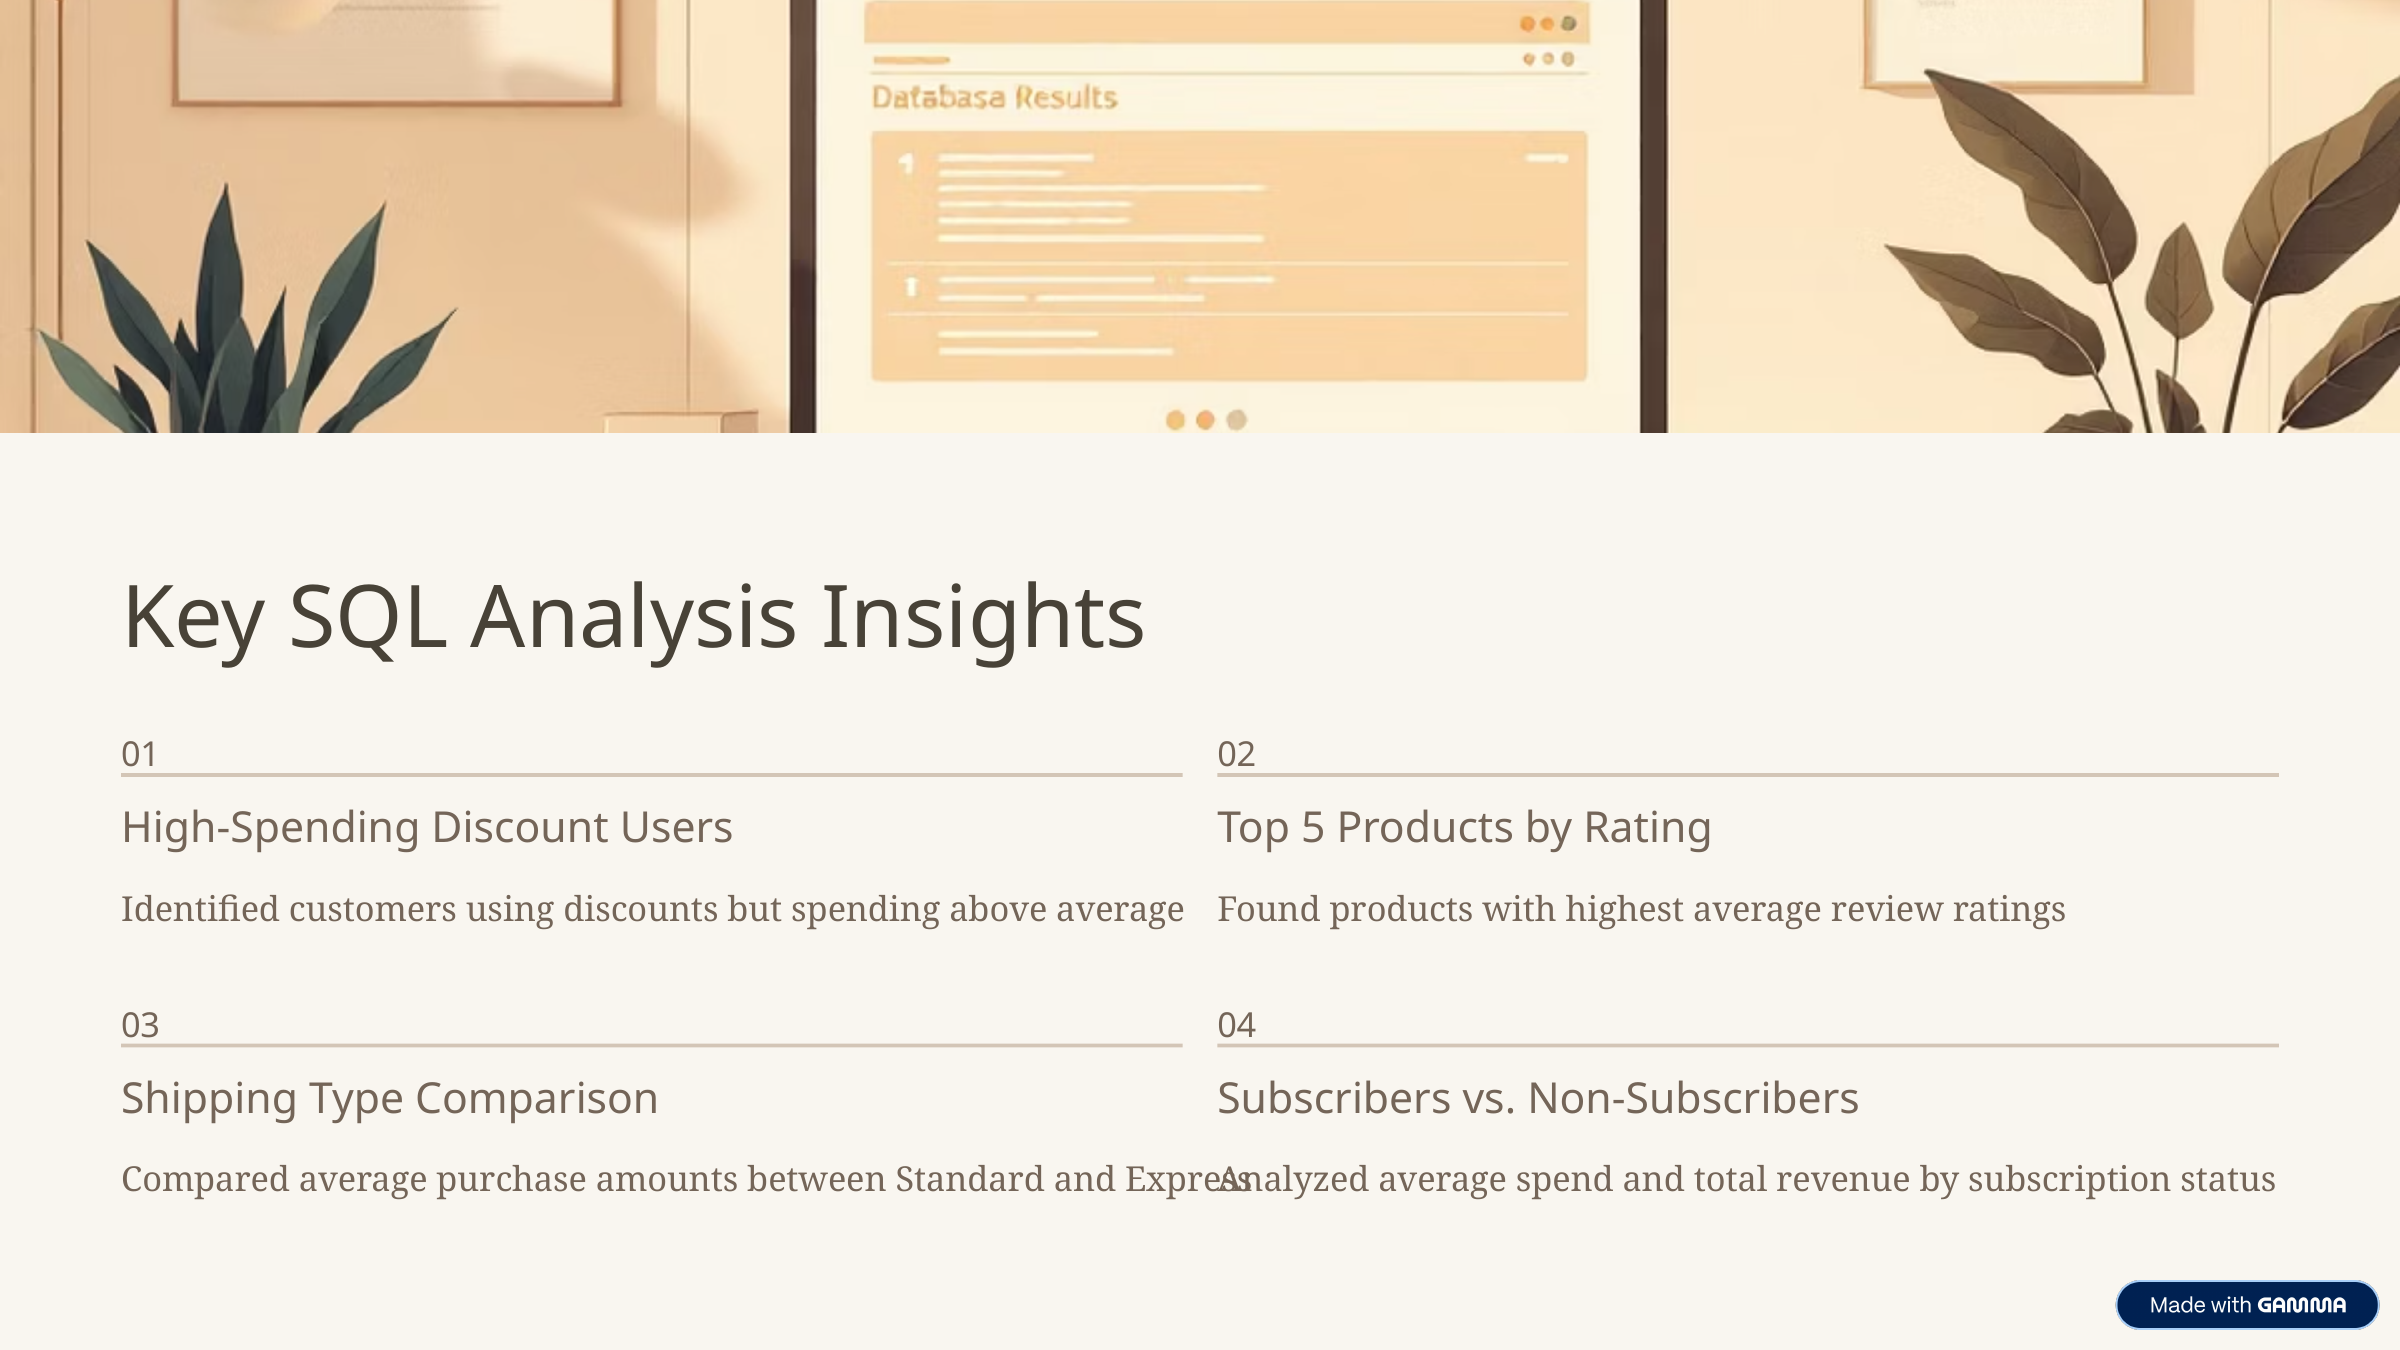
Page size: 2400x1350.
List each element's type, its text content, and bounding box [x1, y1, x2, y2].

text_box Compared average purchase amounts between Standard and Express [121, 1143, 1183, 1199]
text_box Top 5 Products by Rating [1217, 797, 1751, 852]
text_box [1217, 1043, 2279, 1048]
text_box High-Spending Discount Users [121, 797, 779, 852]
text_box Analyzed average spend and total revenue by subscription status [1217, 1143, 2279, 1199]
text_box Key SQL Analysis Insights [121, 557, 1231, 667]
text_box 04 [1217, 988, 1252, 1032]
text_box 03 [121, 988, 156, 1032]
text_box Found products with highest average review ratings [1217, 872, 2279, 929]
text_box Shipping Type Comparison [121, 1068, 699, 1123]
text_box [121, 773, 1183, 777]
picture [0, 0, 2400, 433]
text_box [1217, 773, 2279, 777]
text_box Subscribers vs. Non-Subscribers [1217, 1068, 1910, 1123]
text_box [121, 1043, 1183, 1048]
text_box Identified customers using discounts but spending above average [121, 872, 1183, 929]
text_box 01 [121, 717, 156, 762]
picture [2106, 1271, 2389, 1339]
text_box 02 [1217, 717, 1252, 762]
